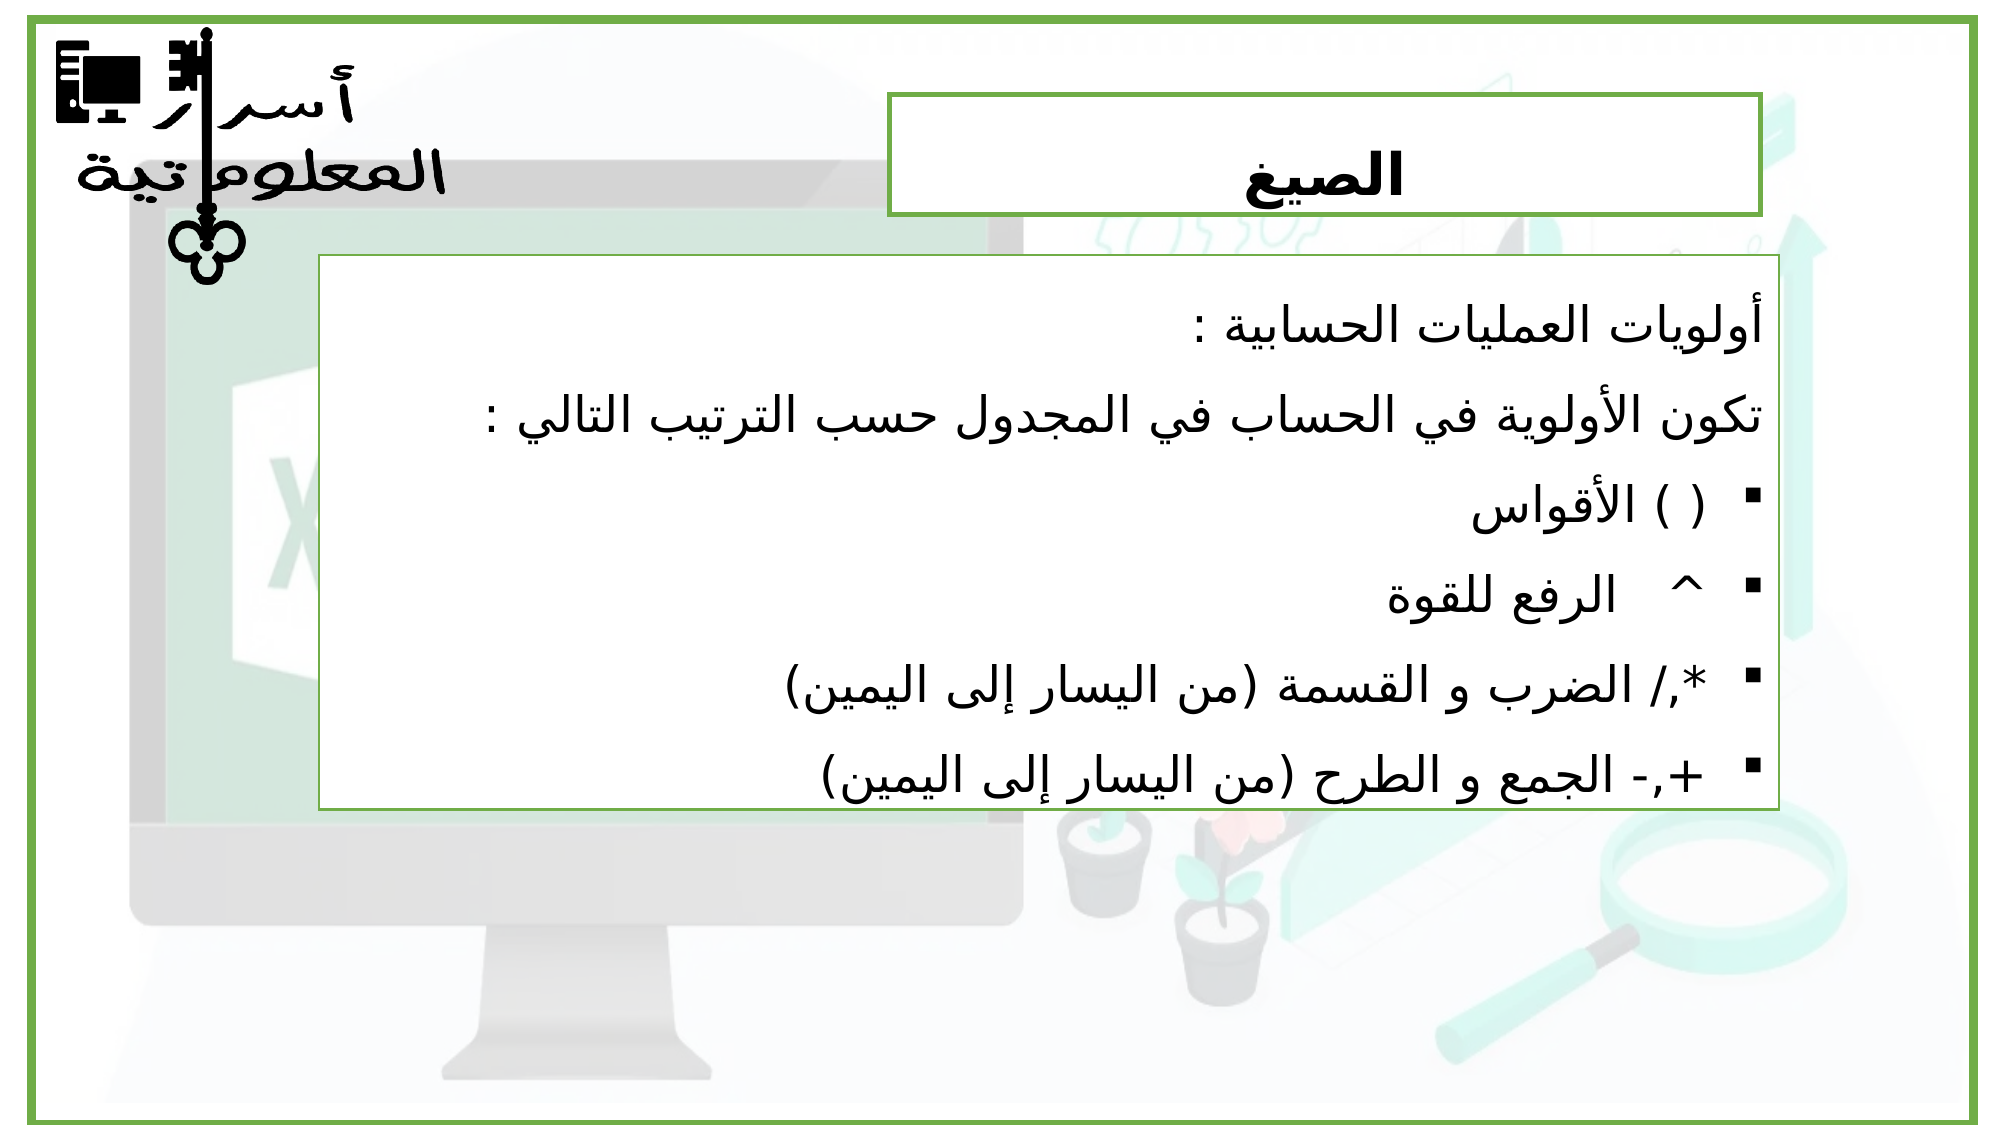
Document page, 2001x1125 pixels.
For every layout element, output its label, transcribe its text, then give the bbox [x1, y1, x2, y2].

text_box الصيغ [888, 94, 1761, 215]
text_box أولویات العملیات الحسابیة : تكون الأولویة في الحساب في المجدول حسب الترتیب التالي : ( ) الأقواس ^ الرفع للقوة *,/ الضرب و القسمة (من اليسار إلى اليمين) +,- الجمع و الطرح (من اليسار إلى اليمين) [318, 254, 1780, 811]
picture [56, 27, 445, 285]
